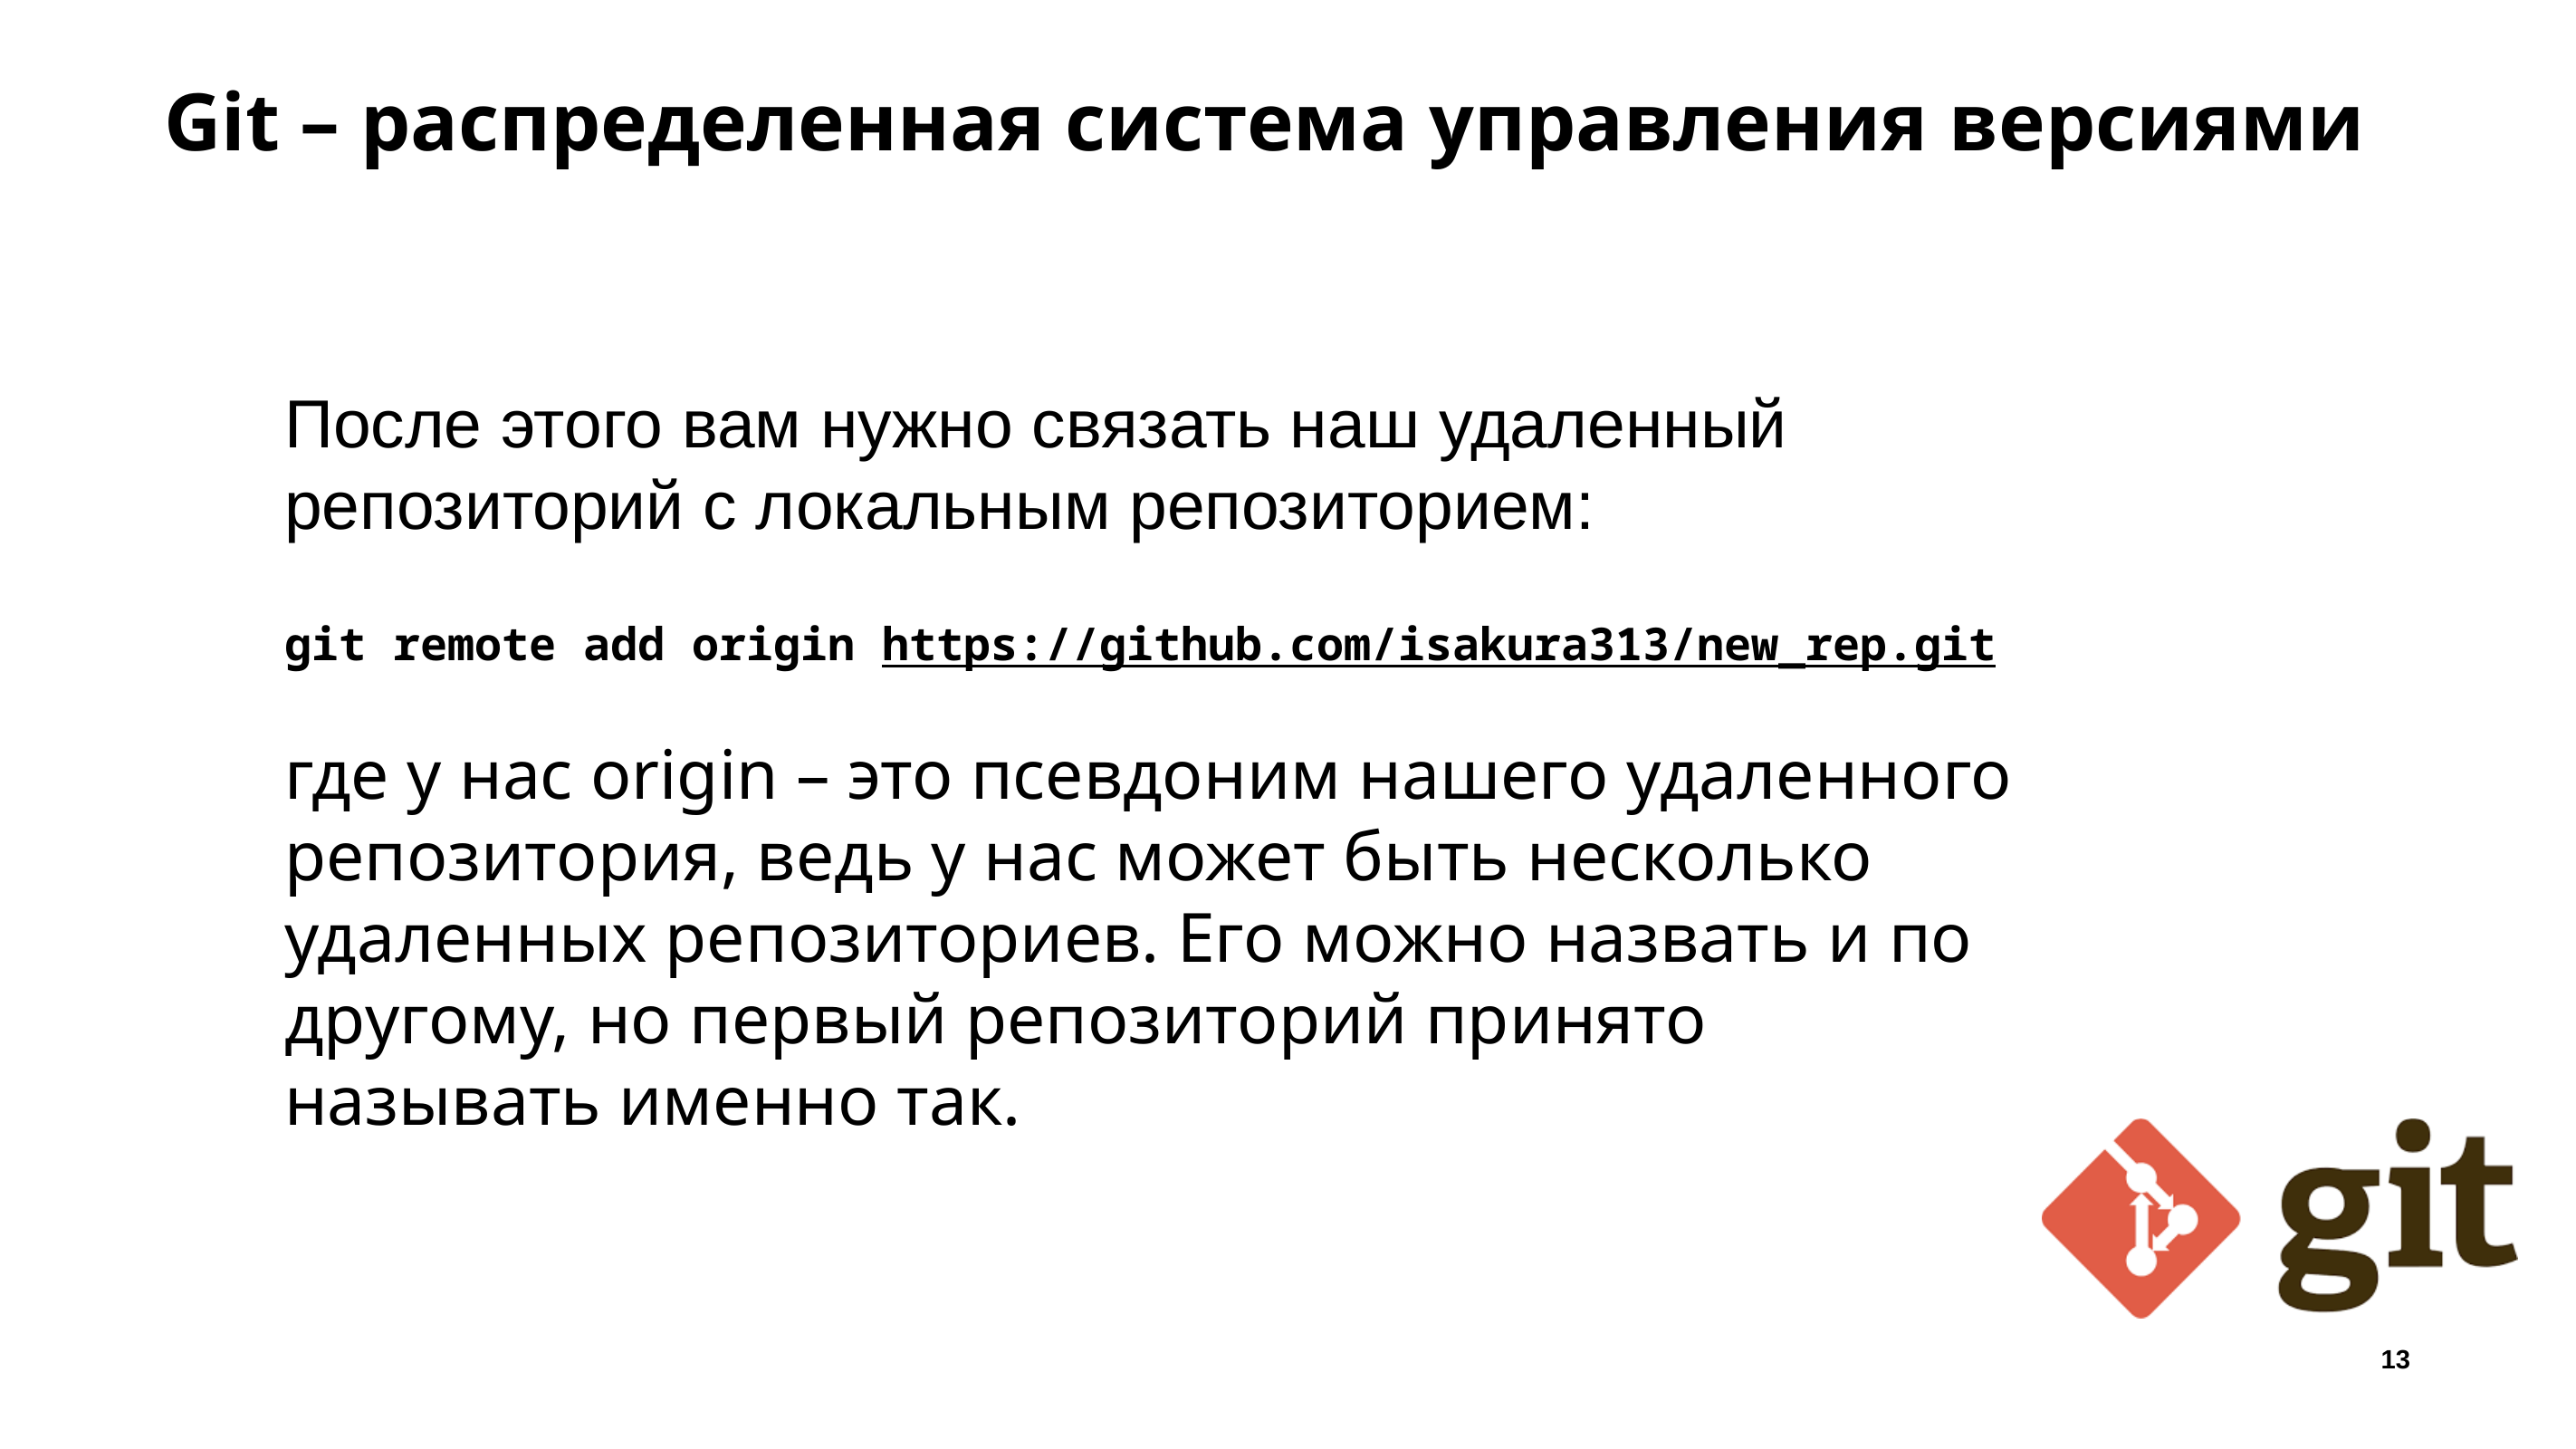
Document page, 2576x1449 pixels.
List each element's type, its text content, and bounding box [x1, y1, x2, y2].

text_box 13 [2279, 1332, 2416, 1383]
picture [2041, 1118, 2518, 1319]
text_box Git – распределенная система управления версиями [137, 66, 2392, 233]
text_box После этого вам нужно связать наш удаленный репозиторий с локальным репозиторием: git remote add origin https://github.com/isakura313/new_rep.git где у нас origin – это псевдоним нашего удаленного репозитория, ведь у нас может быть несколько удаленных репозиториев. Его можно назвать и по другому, но первый репозиторий принято называть именно так. [284, 364, 2029, 1310]
